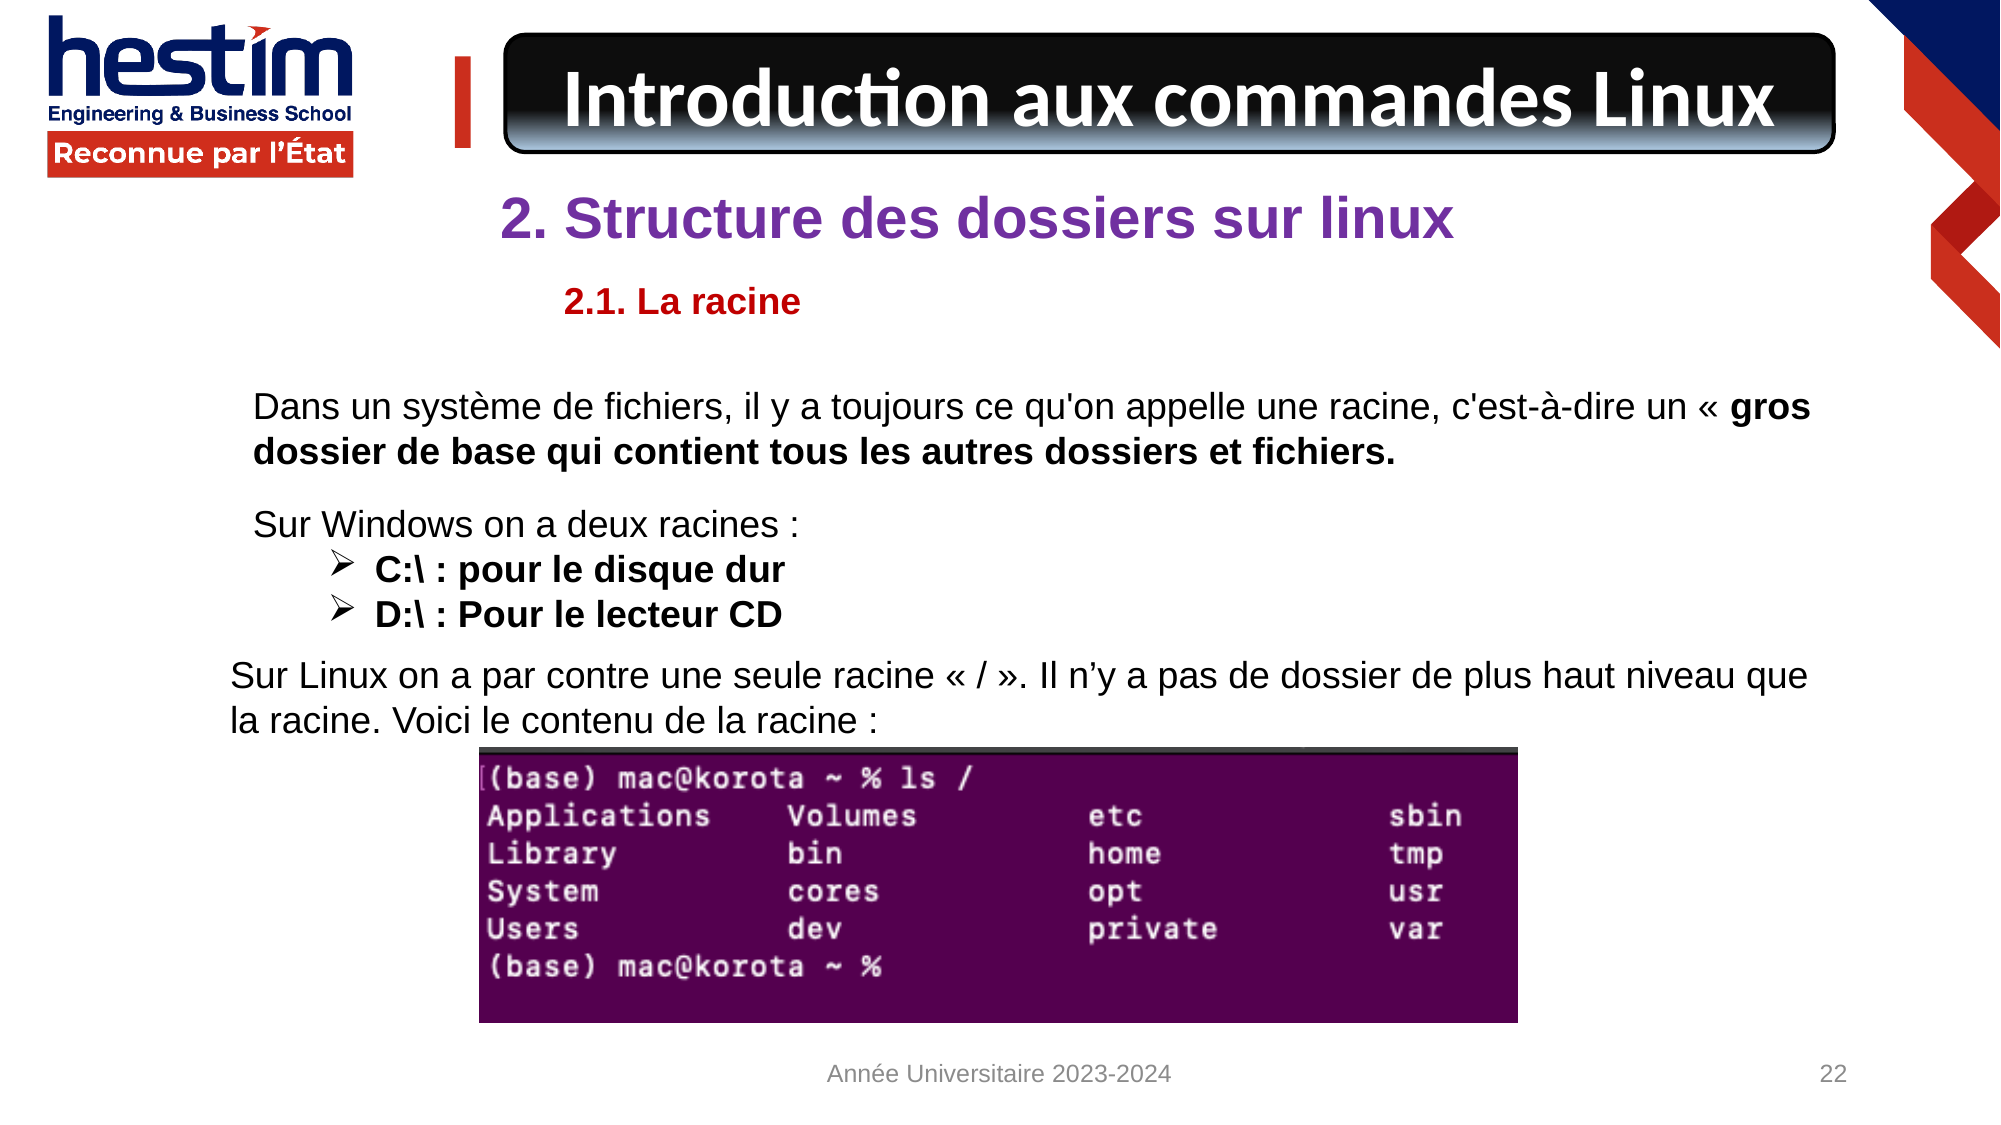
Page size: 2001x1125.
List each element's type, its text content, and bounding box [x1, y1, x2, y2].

slide_number 22 [1412, 1042, 1863, 1103]
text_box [1866, 0, 2000, 350]
footer Année Universitaire 2023-2024 [662, 1042, 1338, 1103]
text_box 2. Structure des dossiers sur linux [485, 173, 1472, 258]
text_box Dans un système de fichiers, il y a toujours ce qu'on appelle une racine, c'est-à-dire un « gros dossier de base qui contient tous les autres dossiers et fichiers. [238, 374, 1857, 480]
text_box [456, 55, 472, 149]
picture [479, 747, 1518, 1023]
text_box Sur Linux on a par contre une seule racine « / ». Il n’y a pas de dossier de plus haut niveau que la racine. Voici le contenu de la racine : [215, 643, 1834, 749]
text_box Introduction aux commandes Linux [504, 33, 1835, 154]
picture [0, 7, 456, 212]
text_box Sur Windows on a deux racines : C:\ : pour le disque dur D:\ : Pour le lecteur CD [238, 493, 1857, 643]
text_box 2.1. La racine [549, 269, 817, 330]
